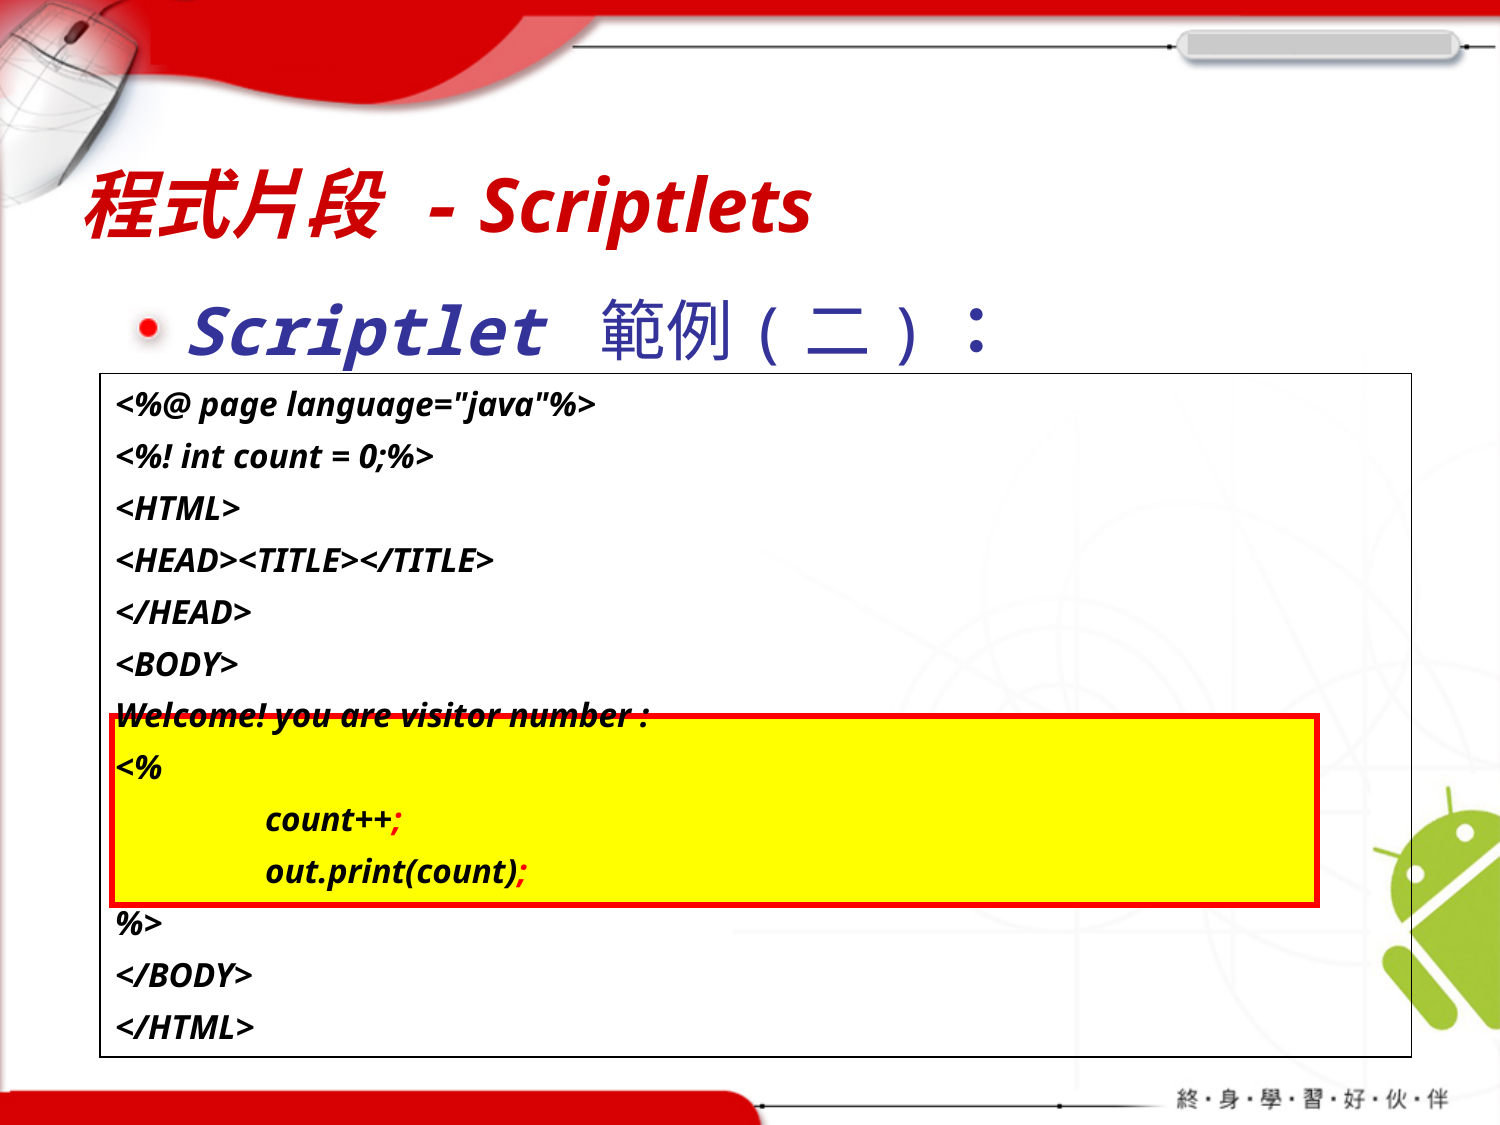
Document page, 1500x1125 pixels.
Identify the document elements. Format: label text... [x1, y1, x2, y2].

title 程式片段 - Scriptlets [64, 136, 1416, 268]
picture [0, 0, 1500, 1125]
list Scriptlet 範例(二)： [112, 290, 1388, 373]
table_header <%@ page language="java"%> <%! int count = 0;%> <HTML> <HEAD><TITLE></TITLE> </HEAD> <BODY> Welcome! you are visitor number : <% count++; out.print(count); %> </BODY> </HTML> [101, 374, 1411, 1056]
